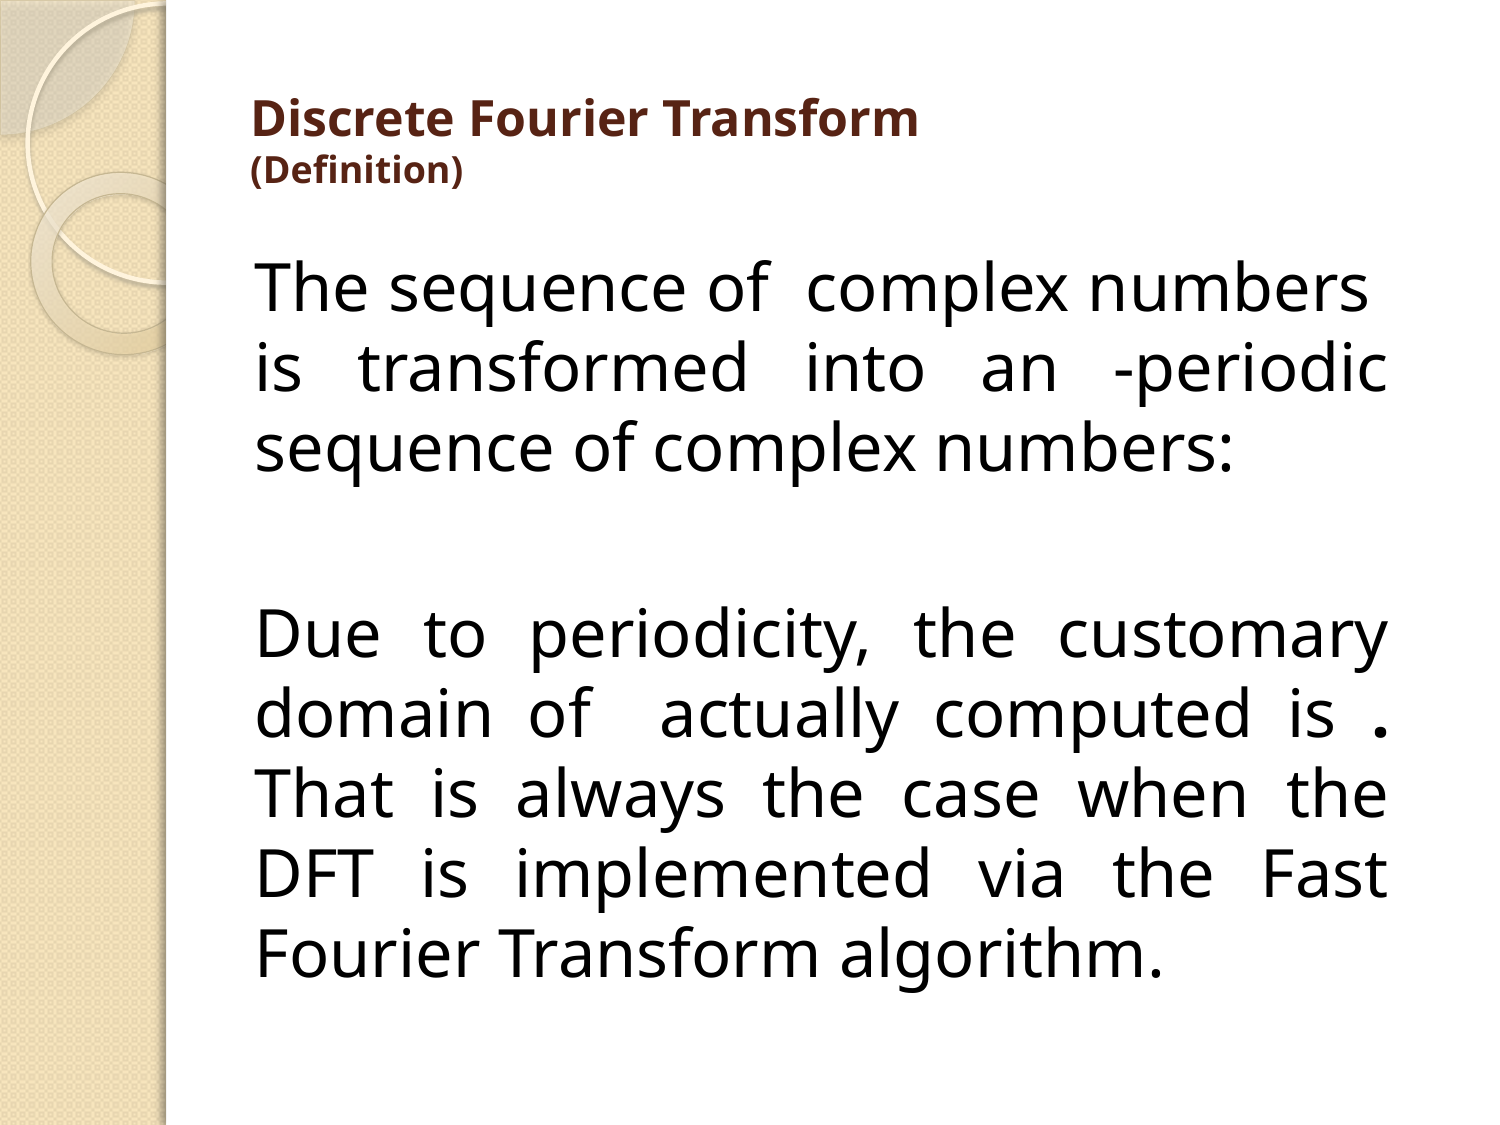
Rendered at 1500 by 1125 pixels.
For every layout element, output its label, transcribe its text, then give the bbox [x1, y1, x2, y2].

title Discrete Fourier Transform (Definition) [235, 45, 1466, 233]
